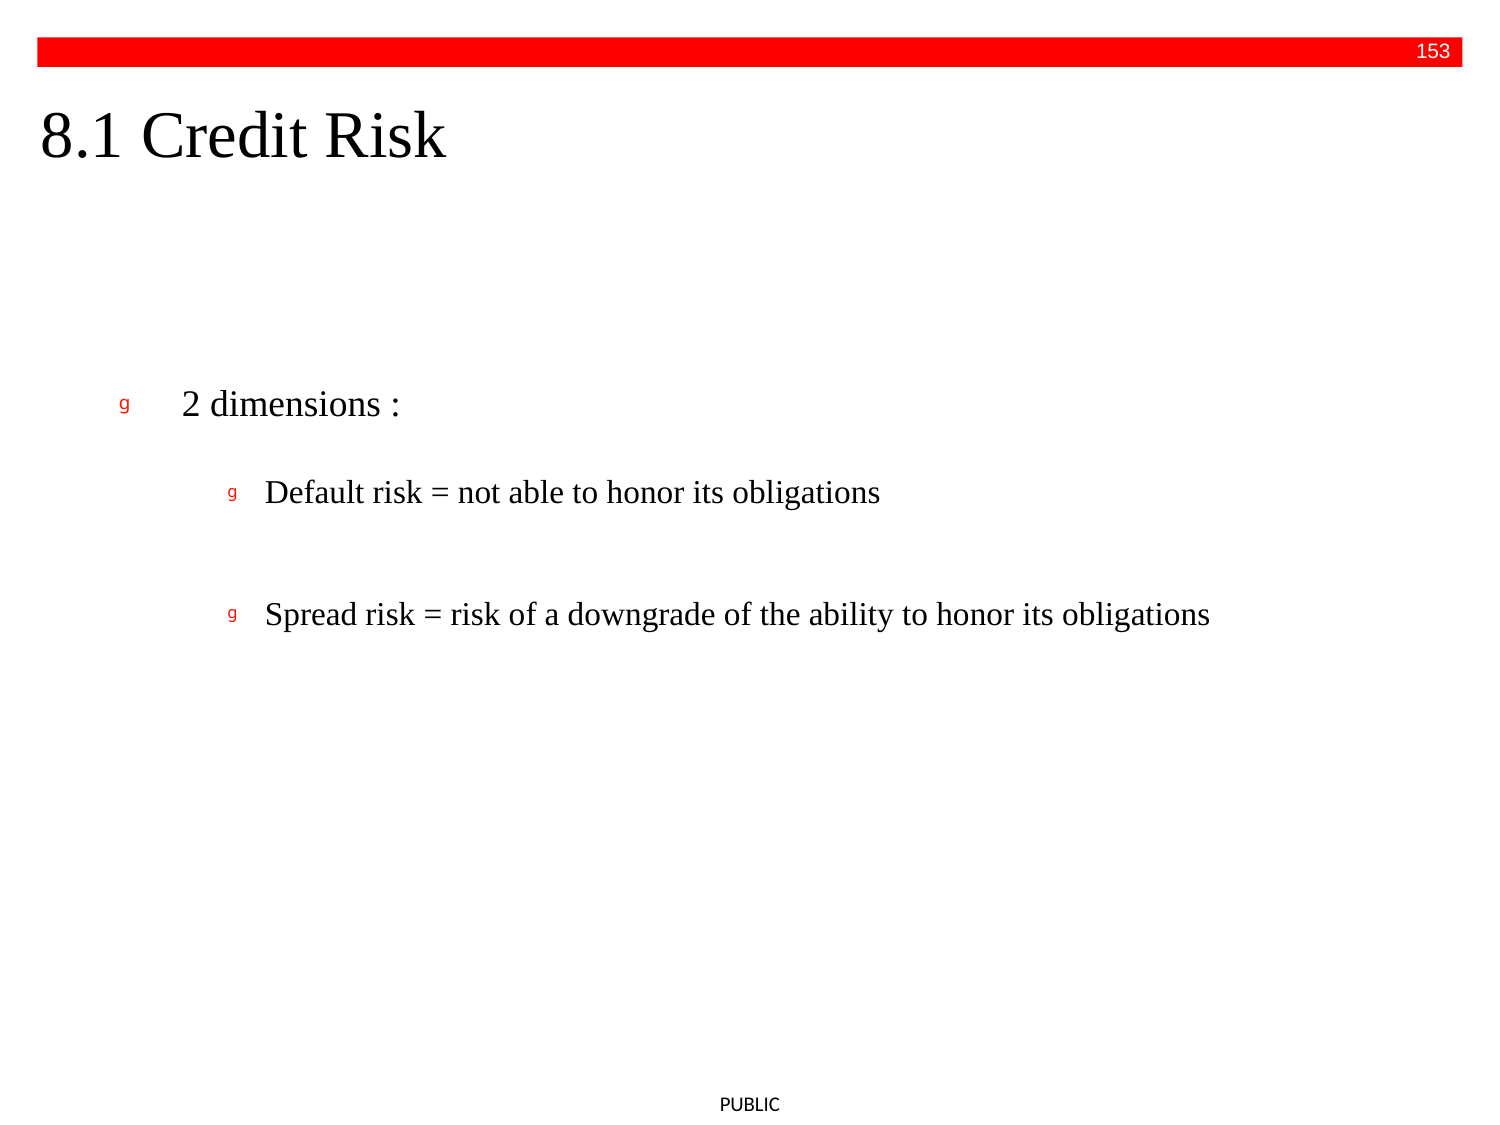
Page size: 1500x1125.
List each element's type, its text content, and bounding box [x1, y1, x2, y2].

text_box 2 dimensions : Default risk = not able to honor its obligations Spread risk = risk of a downgrade of the ability to honor its obligations [24, 326, 1459, 905]
text_box 8.1 Credit Risk [25, 83, 1500, 179]
footer [512, 1042, 988, 1103]
